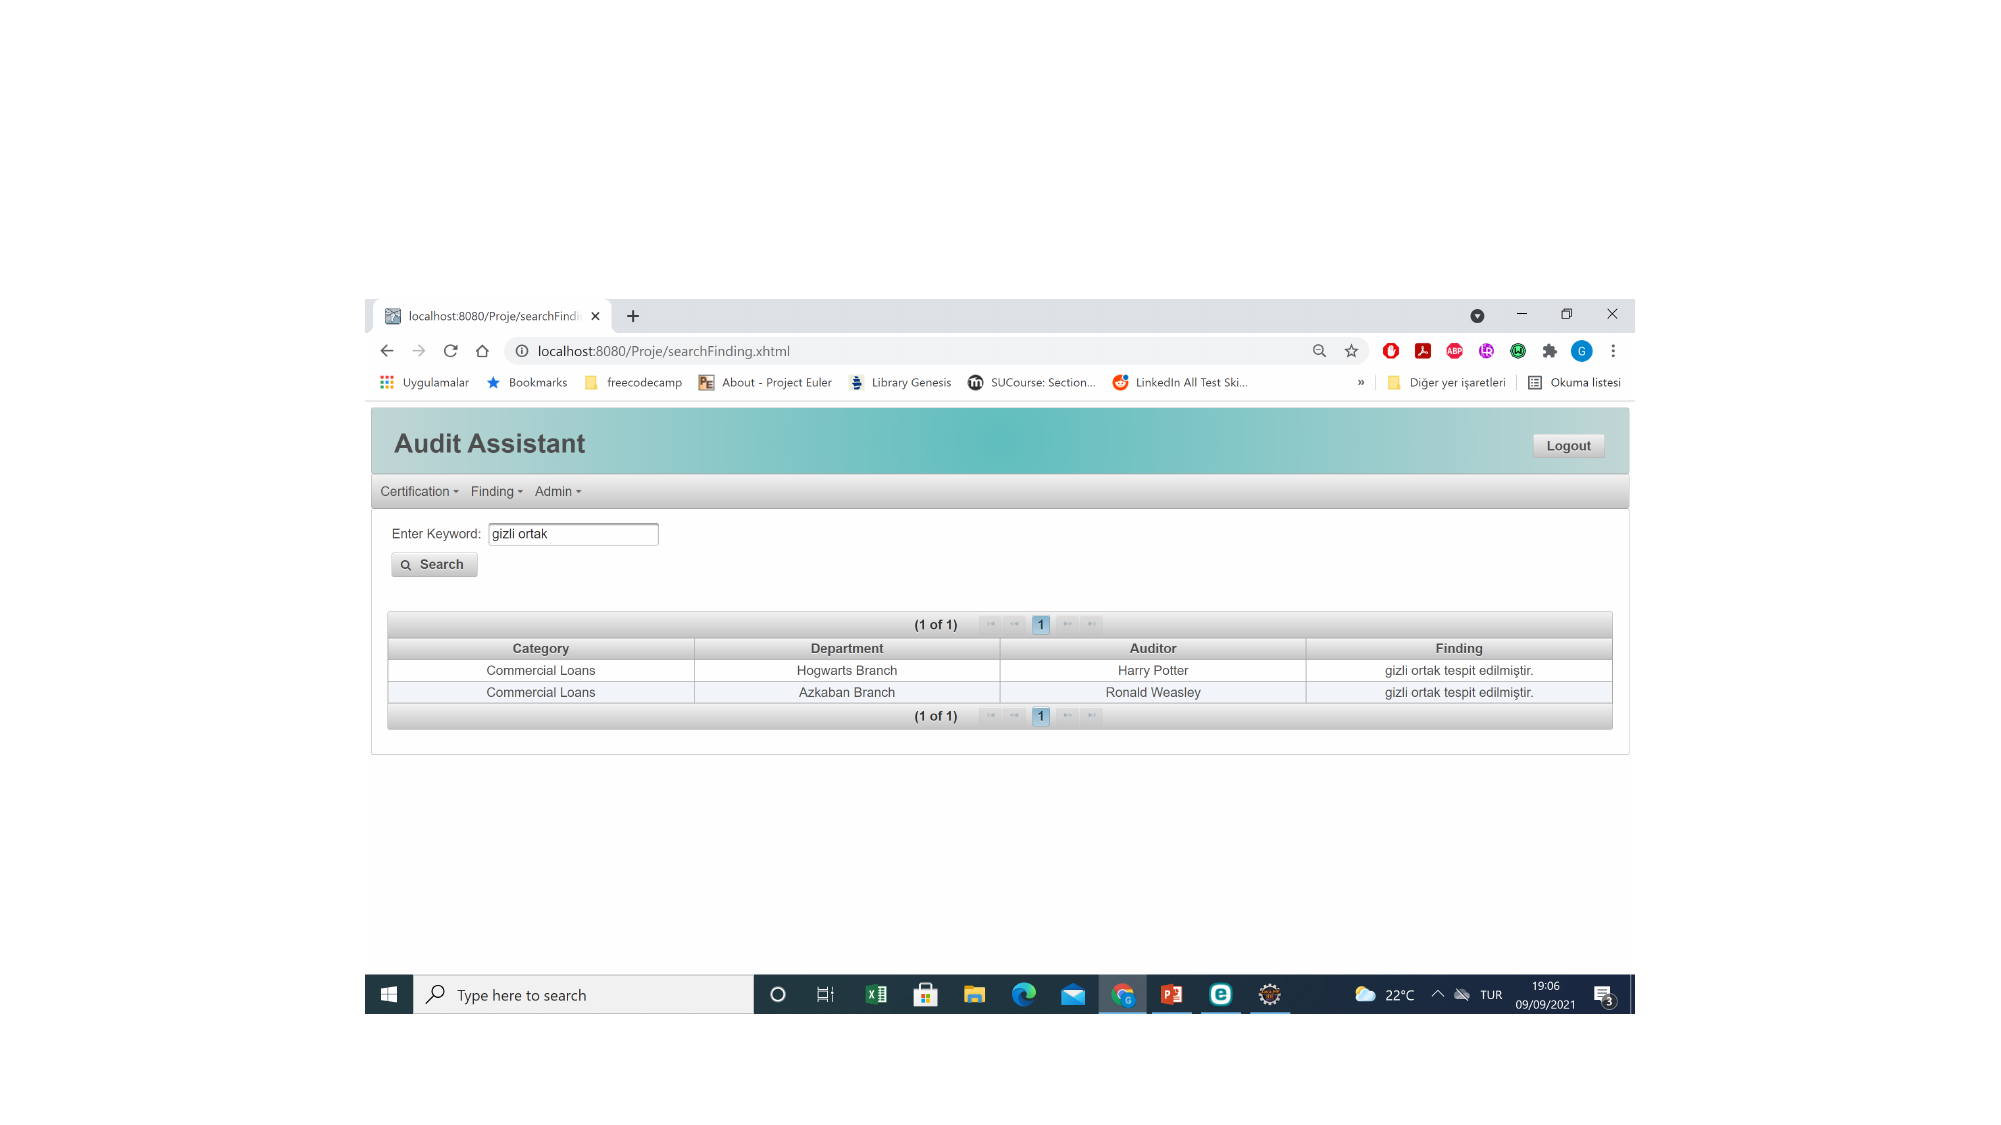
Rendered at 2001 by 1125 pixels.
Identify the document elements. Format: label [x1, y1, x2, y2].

list [365, 299, 1635, 1014]
